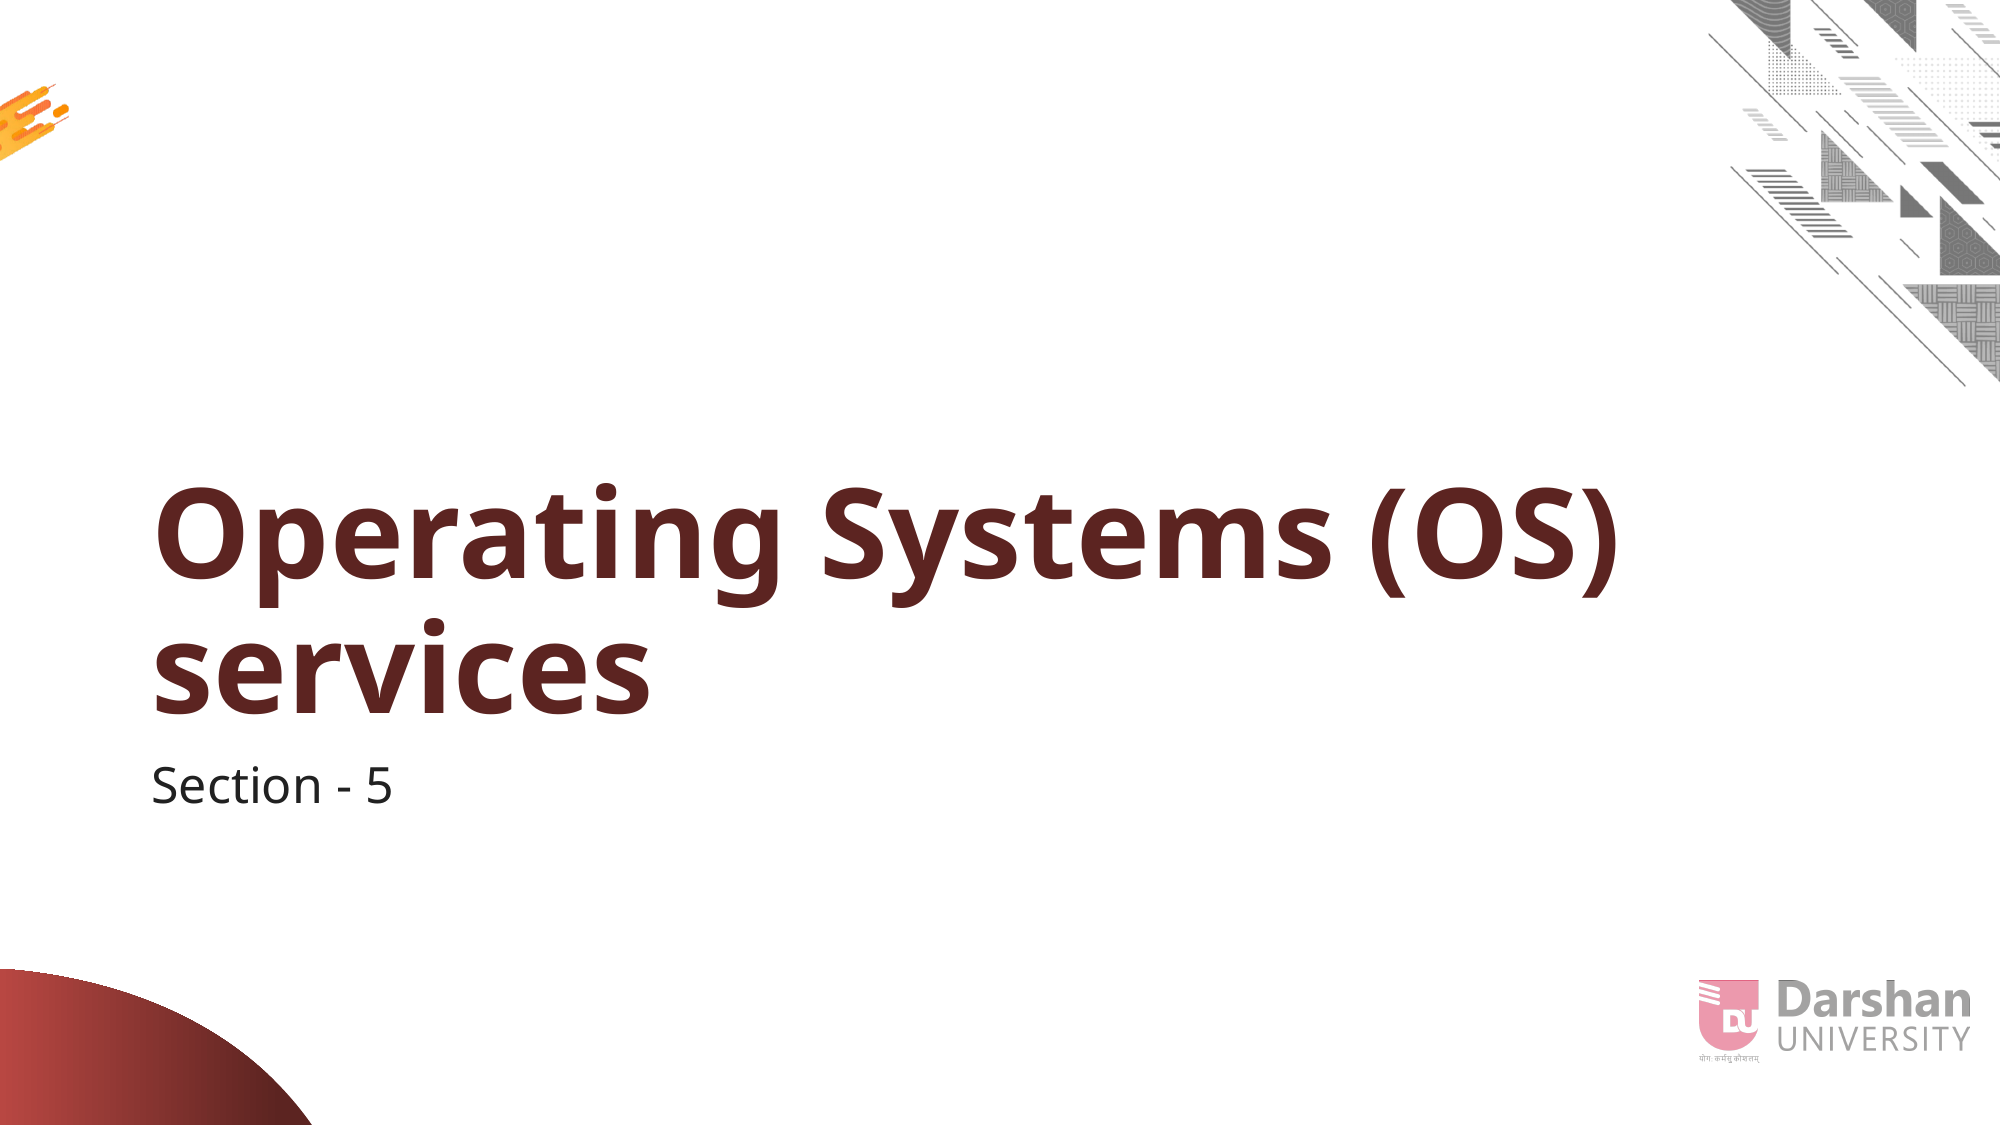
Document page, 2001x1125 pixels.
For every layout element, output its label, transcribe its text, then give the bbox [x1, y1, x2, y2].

title Operating Systems (OS) services [136, 280, 1862, 749]
list Section - 5 [136, 752, 1862, 999]
picture [0, 65, 90, 193]
